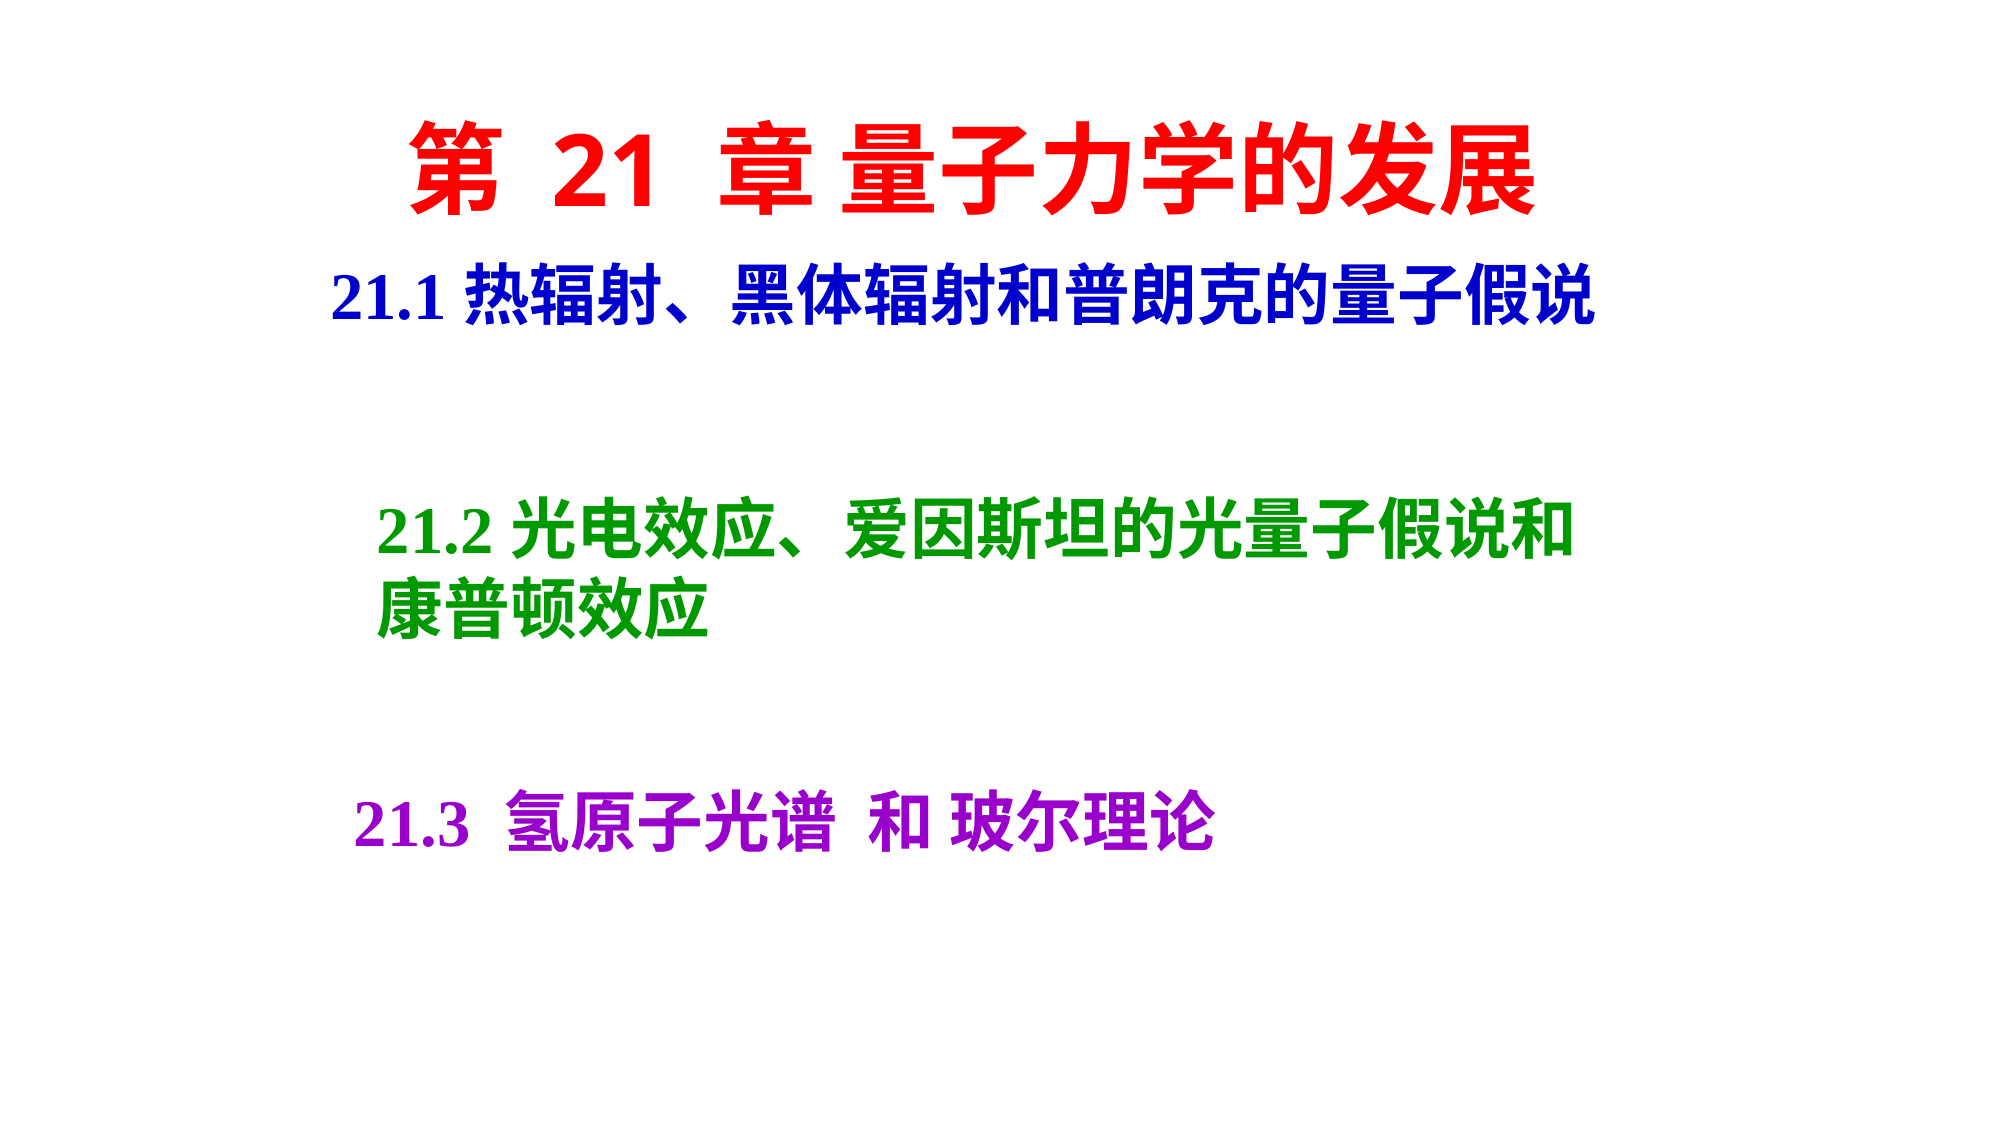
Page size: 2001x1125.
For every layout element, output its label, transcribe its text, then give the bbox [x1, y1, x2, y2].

text_box 21.2光电效应、爱因斯坦的光量子假说和康普顿效应 [362, 479, 1616, 655]
text_box 21.3 氢原子光谱 和 玻尔理论 [338, 772, 1455, 868]
text_box 21.1热辐射、黑体辐射和普朗克的量子假说 [315, 245, 1698, 341]
text_box 第 21 章 量子力学的发展 [390, 99, 1554, 234]
